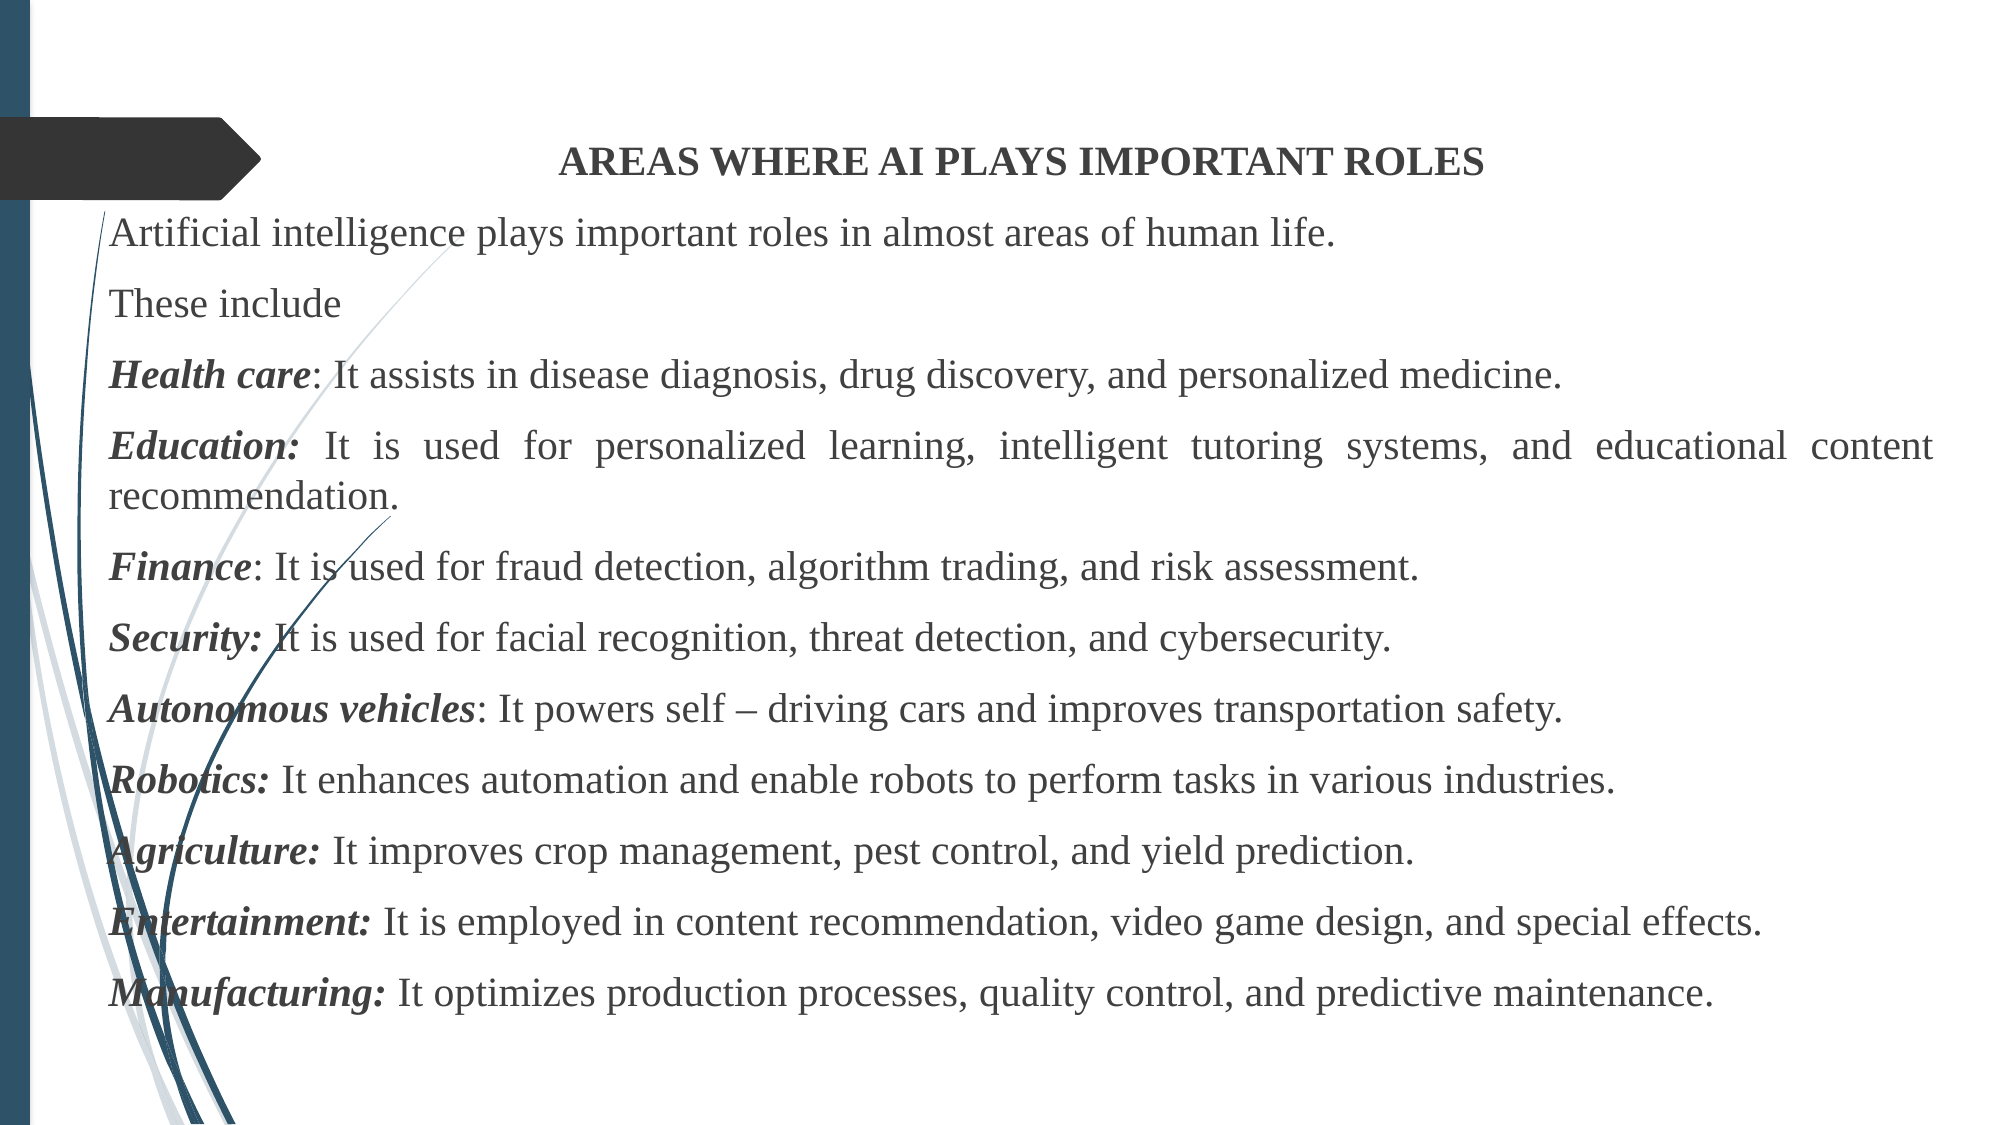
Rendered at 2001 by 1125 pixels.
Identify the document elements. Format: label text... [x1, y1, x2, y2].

list AREAS WHERE AI PLAYS IMPORTANT ROLES Artificial intelligence plays important roles in almost areas of human life. These include Health care: It assists in disease diagnosis, drug discovery, and personalized medicine. Education: It is used for personalized learning, intelligent tutoring systems, and educational content recommendation. Finance: It is used for fraud detection, algorithm trading, and risk assessment. Security: It is used for facial recognition, threat detection, and cybersecurity. Autonomous vehicles: It powers self – driving cars and improves transportation safety. Robotics: It enhances automation and enable robots to perform tasks in various industries. Agriculture: It improves crop management, pest control, and yield prediction. Entertainment: It is employed in content recommendation, video game design, and special effects. Manufacturing: It optimizes production processes, quality control, and predictive maintenance. [93, 126, 1950, 1042]
